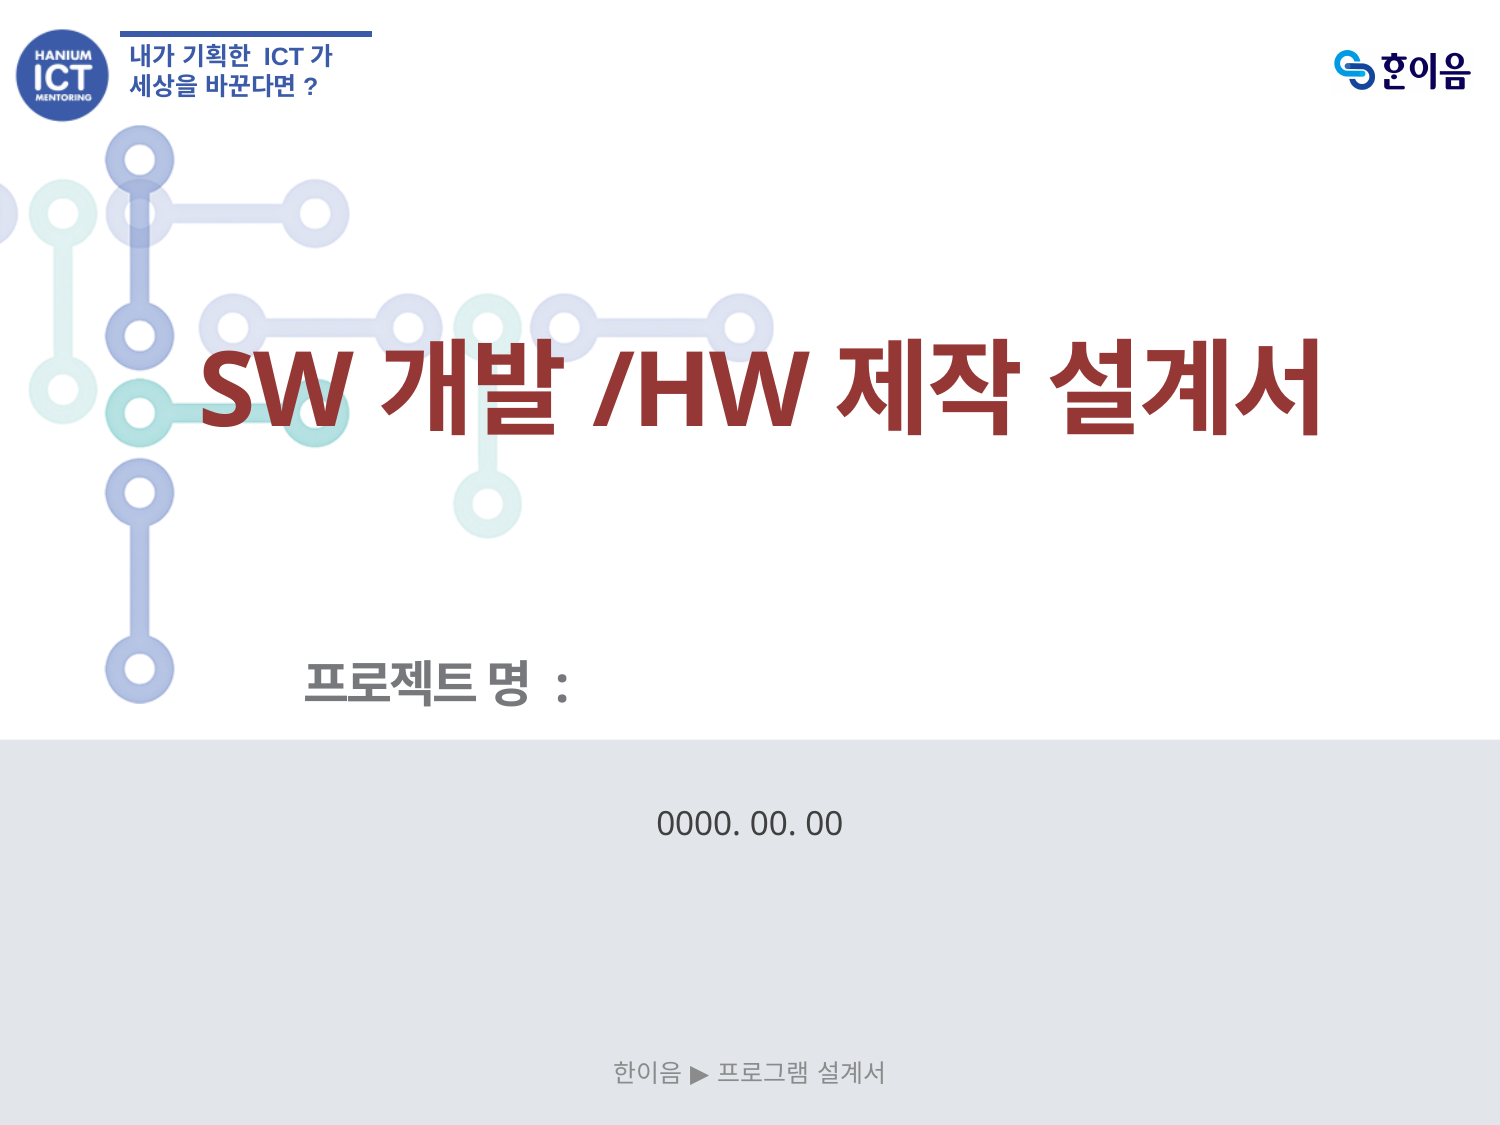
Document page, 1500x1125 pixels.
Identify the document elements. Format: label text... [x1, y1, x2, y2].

text_box 프로젝트 명 : [289, 645, 1338, 720]
picture [0, 125, 774, 704]
text_box [0, 738, 1500, 1125]
text_box SW개발/HW제작 설계서 [777, 314, 1344, 455]
text_box 0000. 00. 00 [132, 775, 1368, 850]
footer 한이음 ▶ 프로그램 설계서 [512, 1042, 988, 1103]
picture [1331, 47, 1474, 94]
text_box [12, 27, 373, 127]
